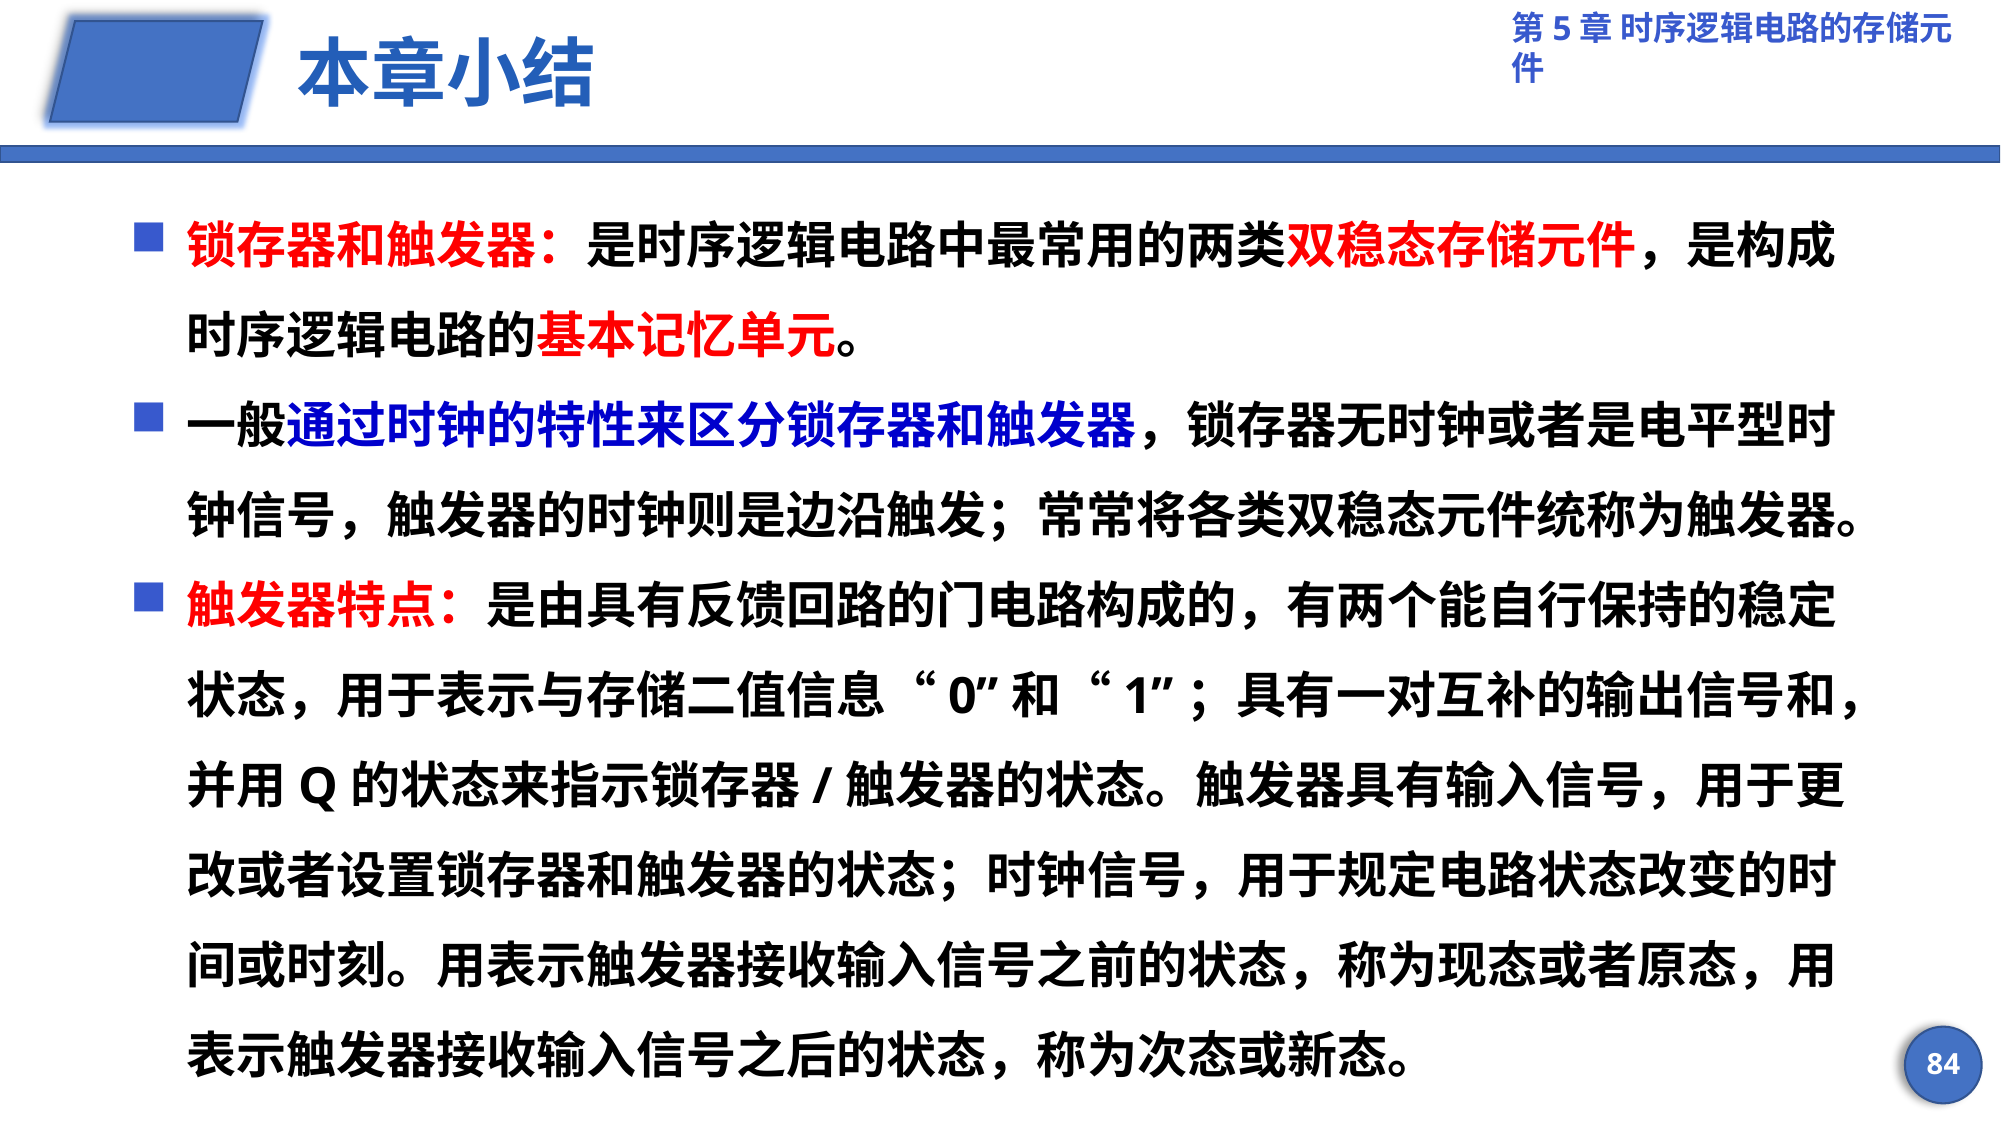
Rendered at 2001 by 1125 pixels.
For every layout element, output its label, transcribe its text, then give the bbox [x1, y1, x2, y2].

slide_number 84 [1896, 1035, 1990, 1095]
title 本章小结 [281, 16, 1592, 137]
text_box [48, 20, 264, 123]
